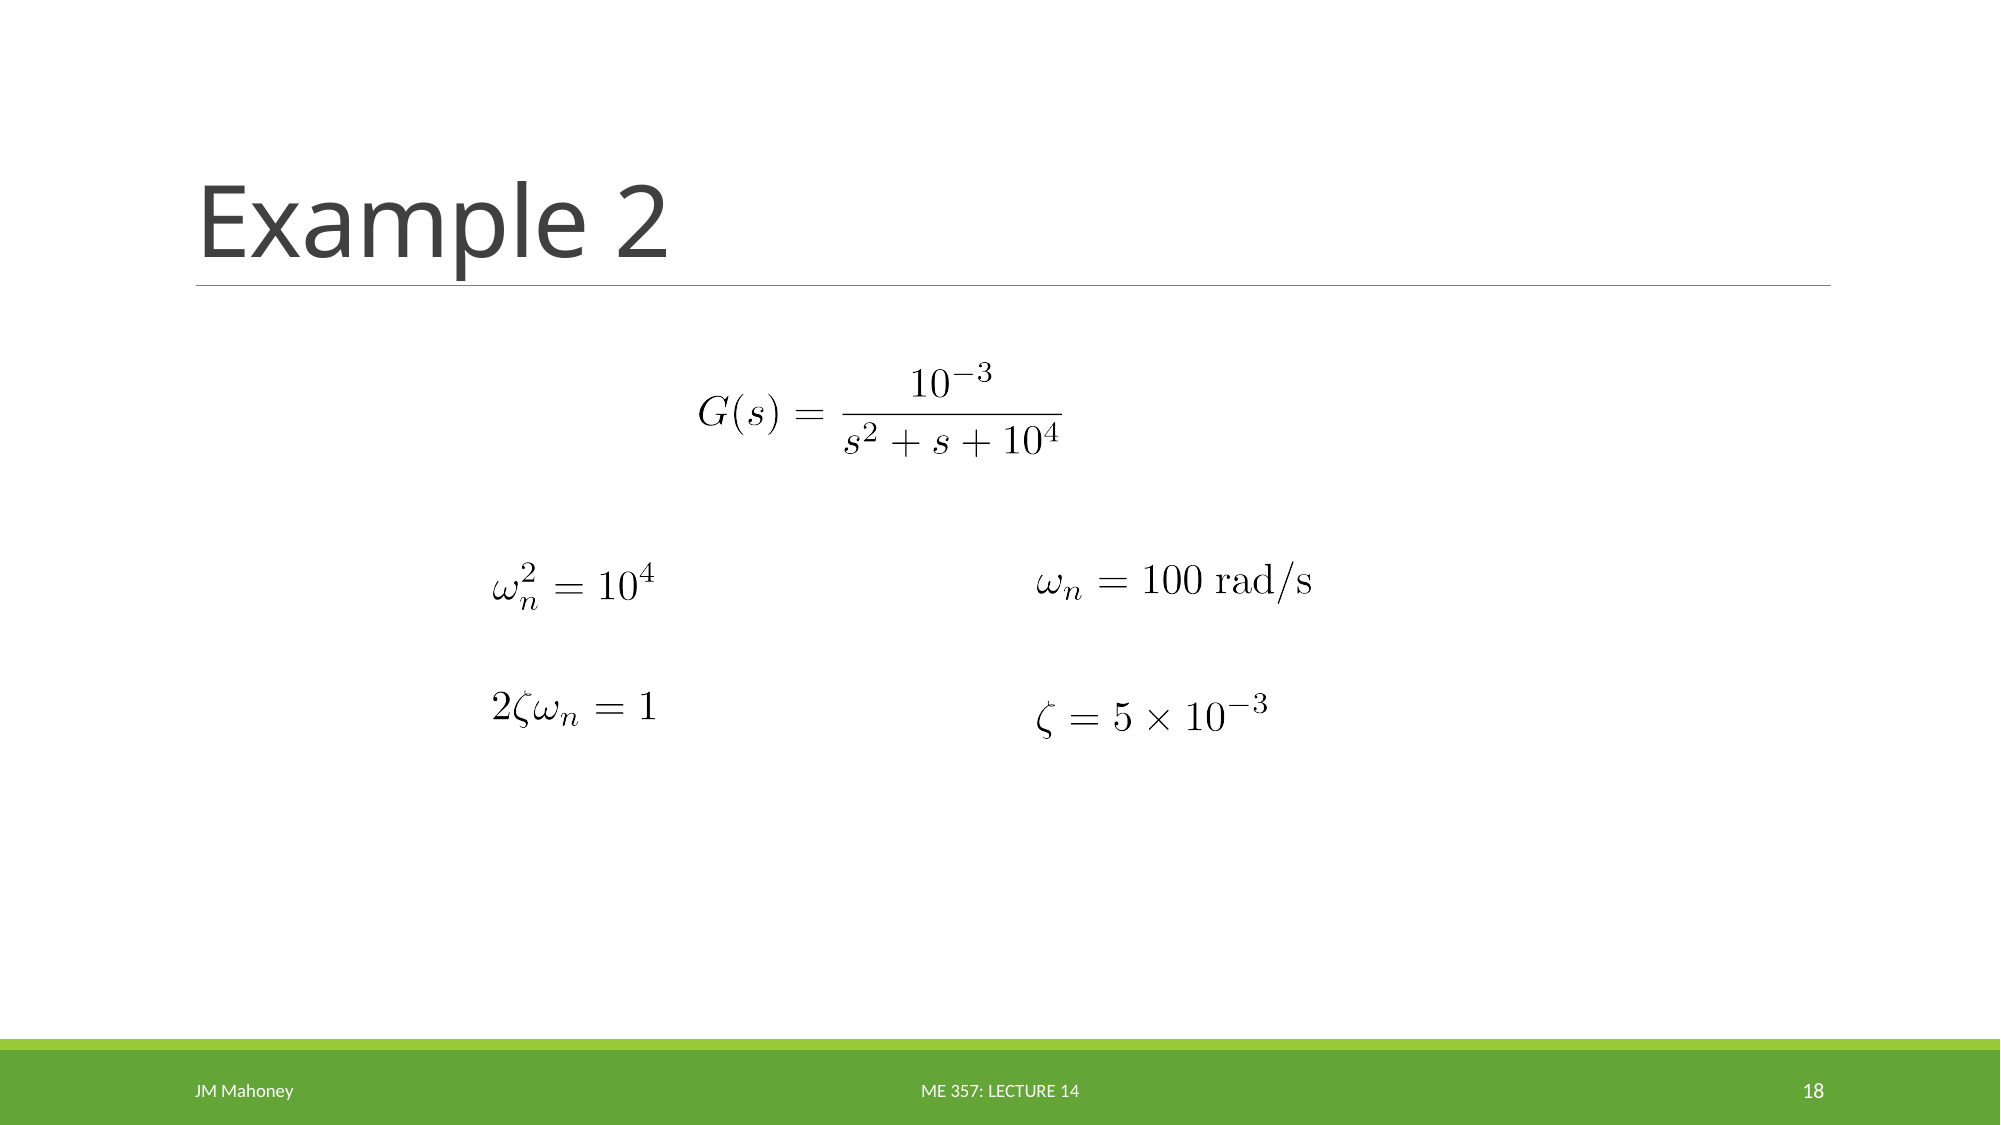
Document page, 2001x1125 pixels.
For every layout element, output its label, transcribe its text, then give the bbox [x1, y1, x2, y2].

slide_number JM Mahoney [180, 1059, 586, 1120]
footer ME 357: Lecture 14 [604, 1059, 1396, 1120]
slide_number 18 [1624, 1059, 1840, 1120]
picture [492, 561, 654, 611]
picture [1036, 561, 1311, 604]
title Example 2 [180, 47, 1830, 285]
picture [699, 361, 1063, 458]
picture [1036, 692, 1267, 739]
picture [492, 690, 655, 729]
